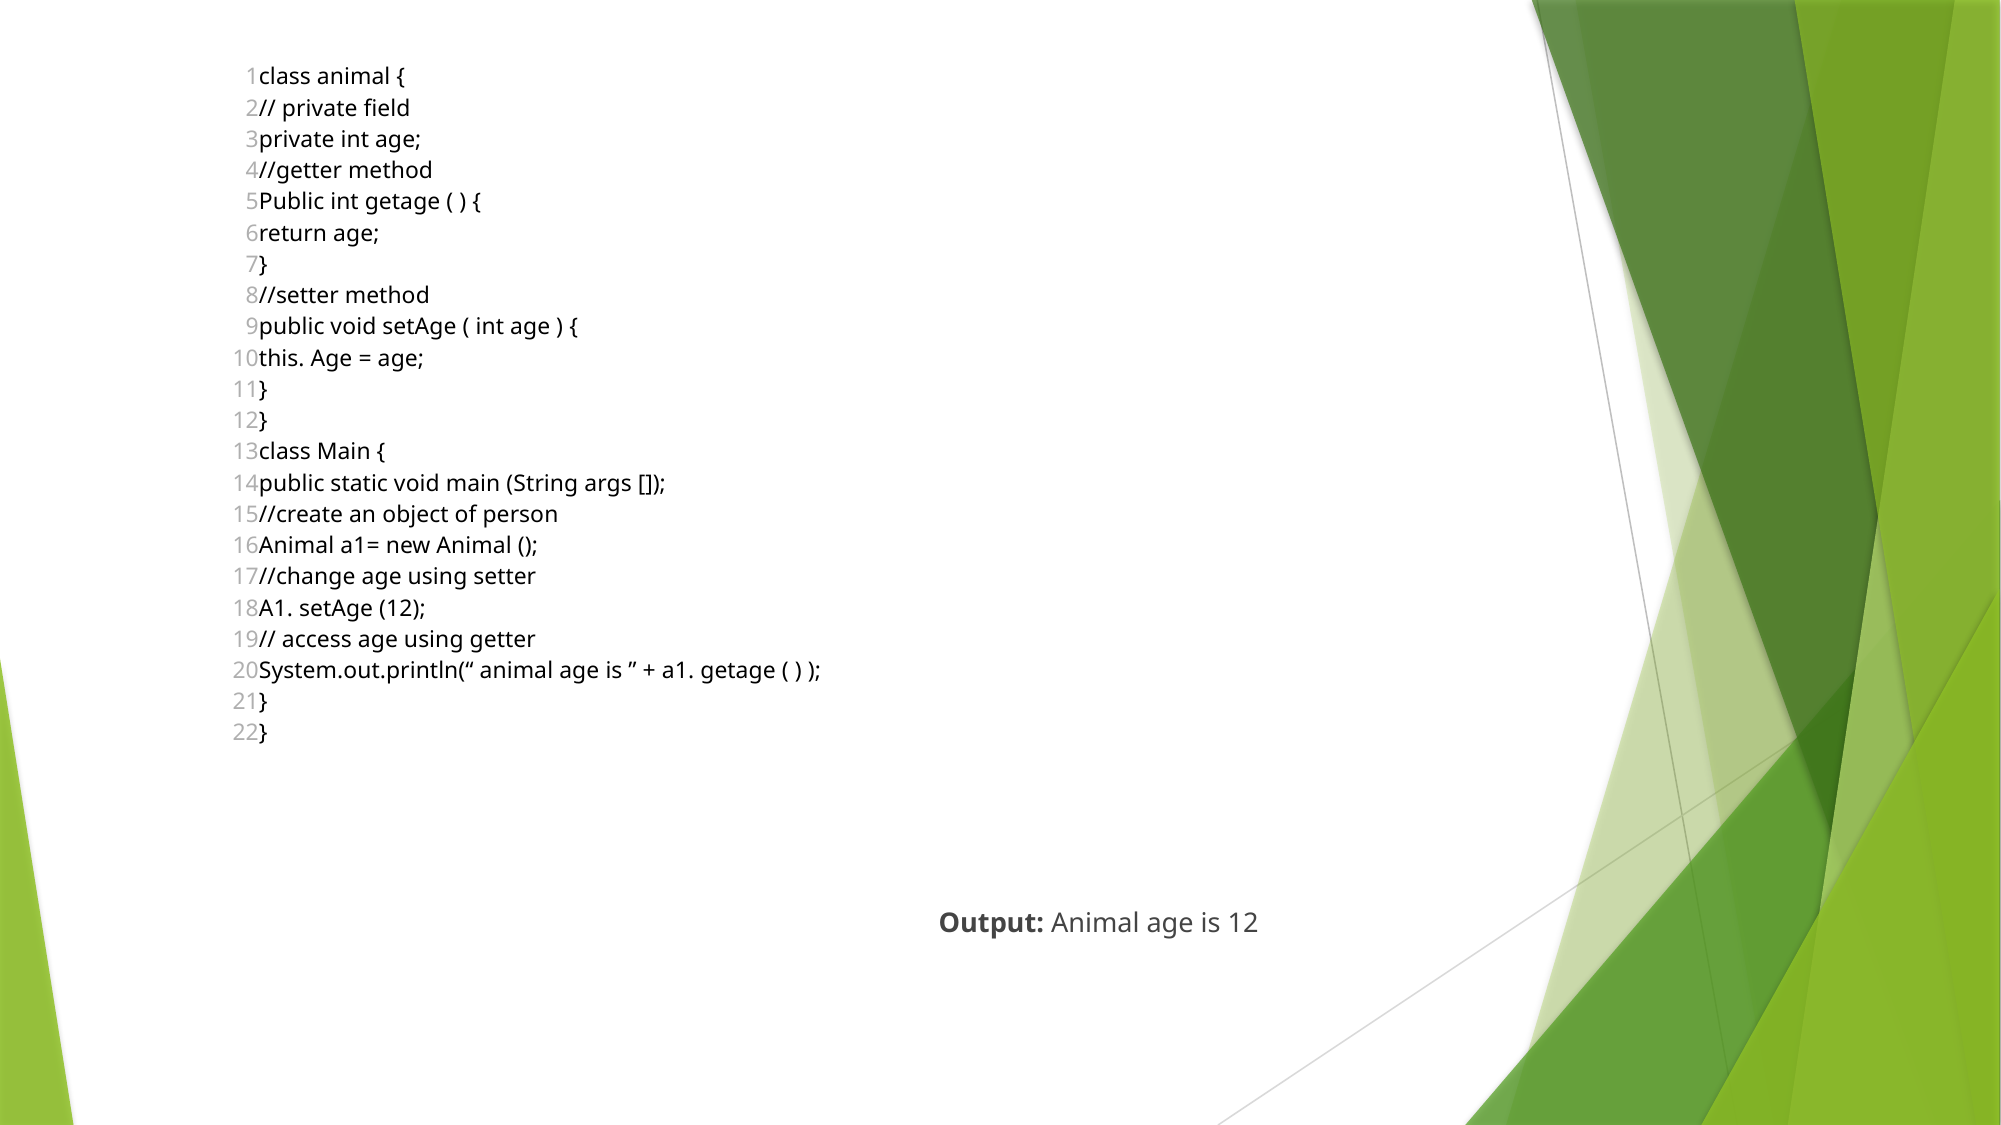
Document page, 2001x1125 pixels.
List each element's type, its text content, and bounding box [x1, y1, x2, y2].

text_box Output: Animal age is 12 [923, 898, 1274, 946]
table_header 1 2 3 4 5 6 7 8 9 10 11 12 13 14 15 16 17 18 19 20 21 22 [209, 60, 259, 748]
table_header class animal { // private field private int age; //getter method Public int getage ( ) { return age; } //setter method public void setAge ( int age ) { this. Age = age; } } class Main { public static void main (String args []); //create an object of person Animal a1= new Animal (); //change age using setter A1. setAge (12); // access age using getter System.out.println(“ animal age is ” + a1. getage ( ) ); } } [259, 60, 901, 748]
